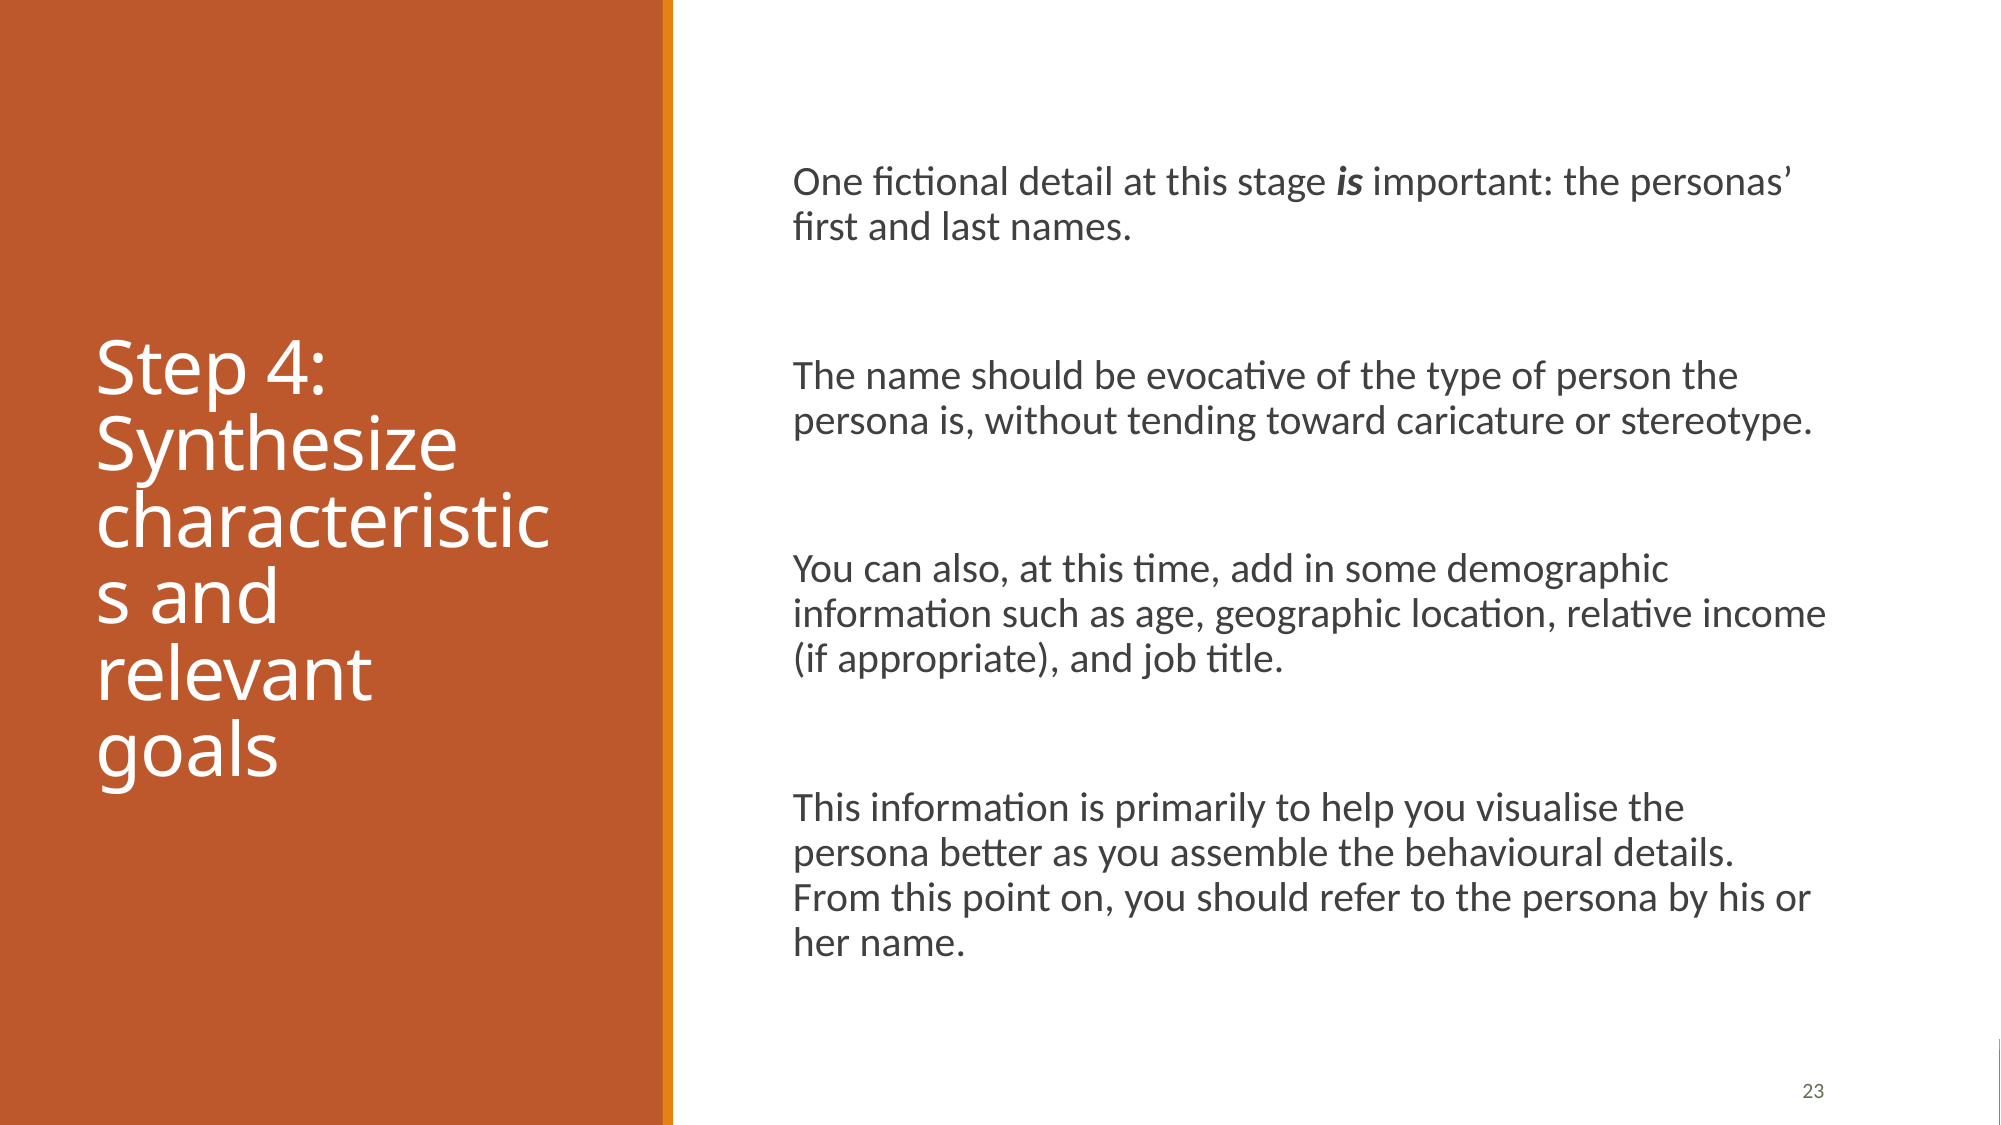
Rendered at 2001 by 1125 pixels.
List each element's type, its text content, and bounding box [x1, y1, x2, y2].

text_box [674, 0, 2000, 1125]
text_box [0, 0, 661, 1125]
slide_number 23 [1660, 1059, 1840, 1120]
list One fictional detail at this stage is important: the personas’ first and last names. The name should be evocative of the type of person the persona is, without tending toward caricature or stereotype. You can also, at this time, add in some demographic information such as age, geographic location, relative income (if appropriate), and job title. This information is primarily to help you visualise the persona better as you assemble the behavioural details. From this point on, you should refer to the persona by his or her name. [777, 99, 1830, 1026]
text_box [661, 0, 674, 1125]
title Step 4: Synthesize characteristics and relevant goals [80, 99, 587, 1026]
